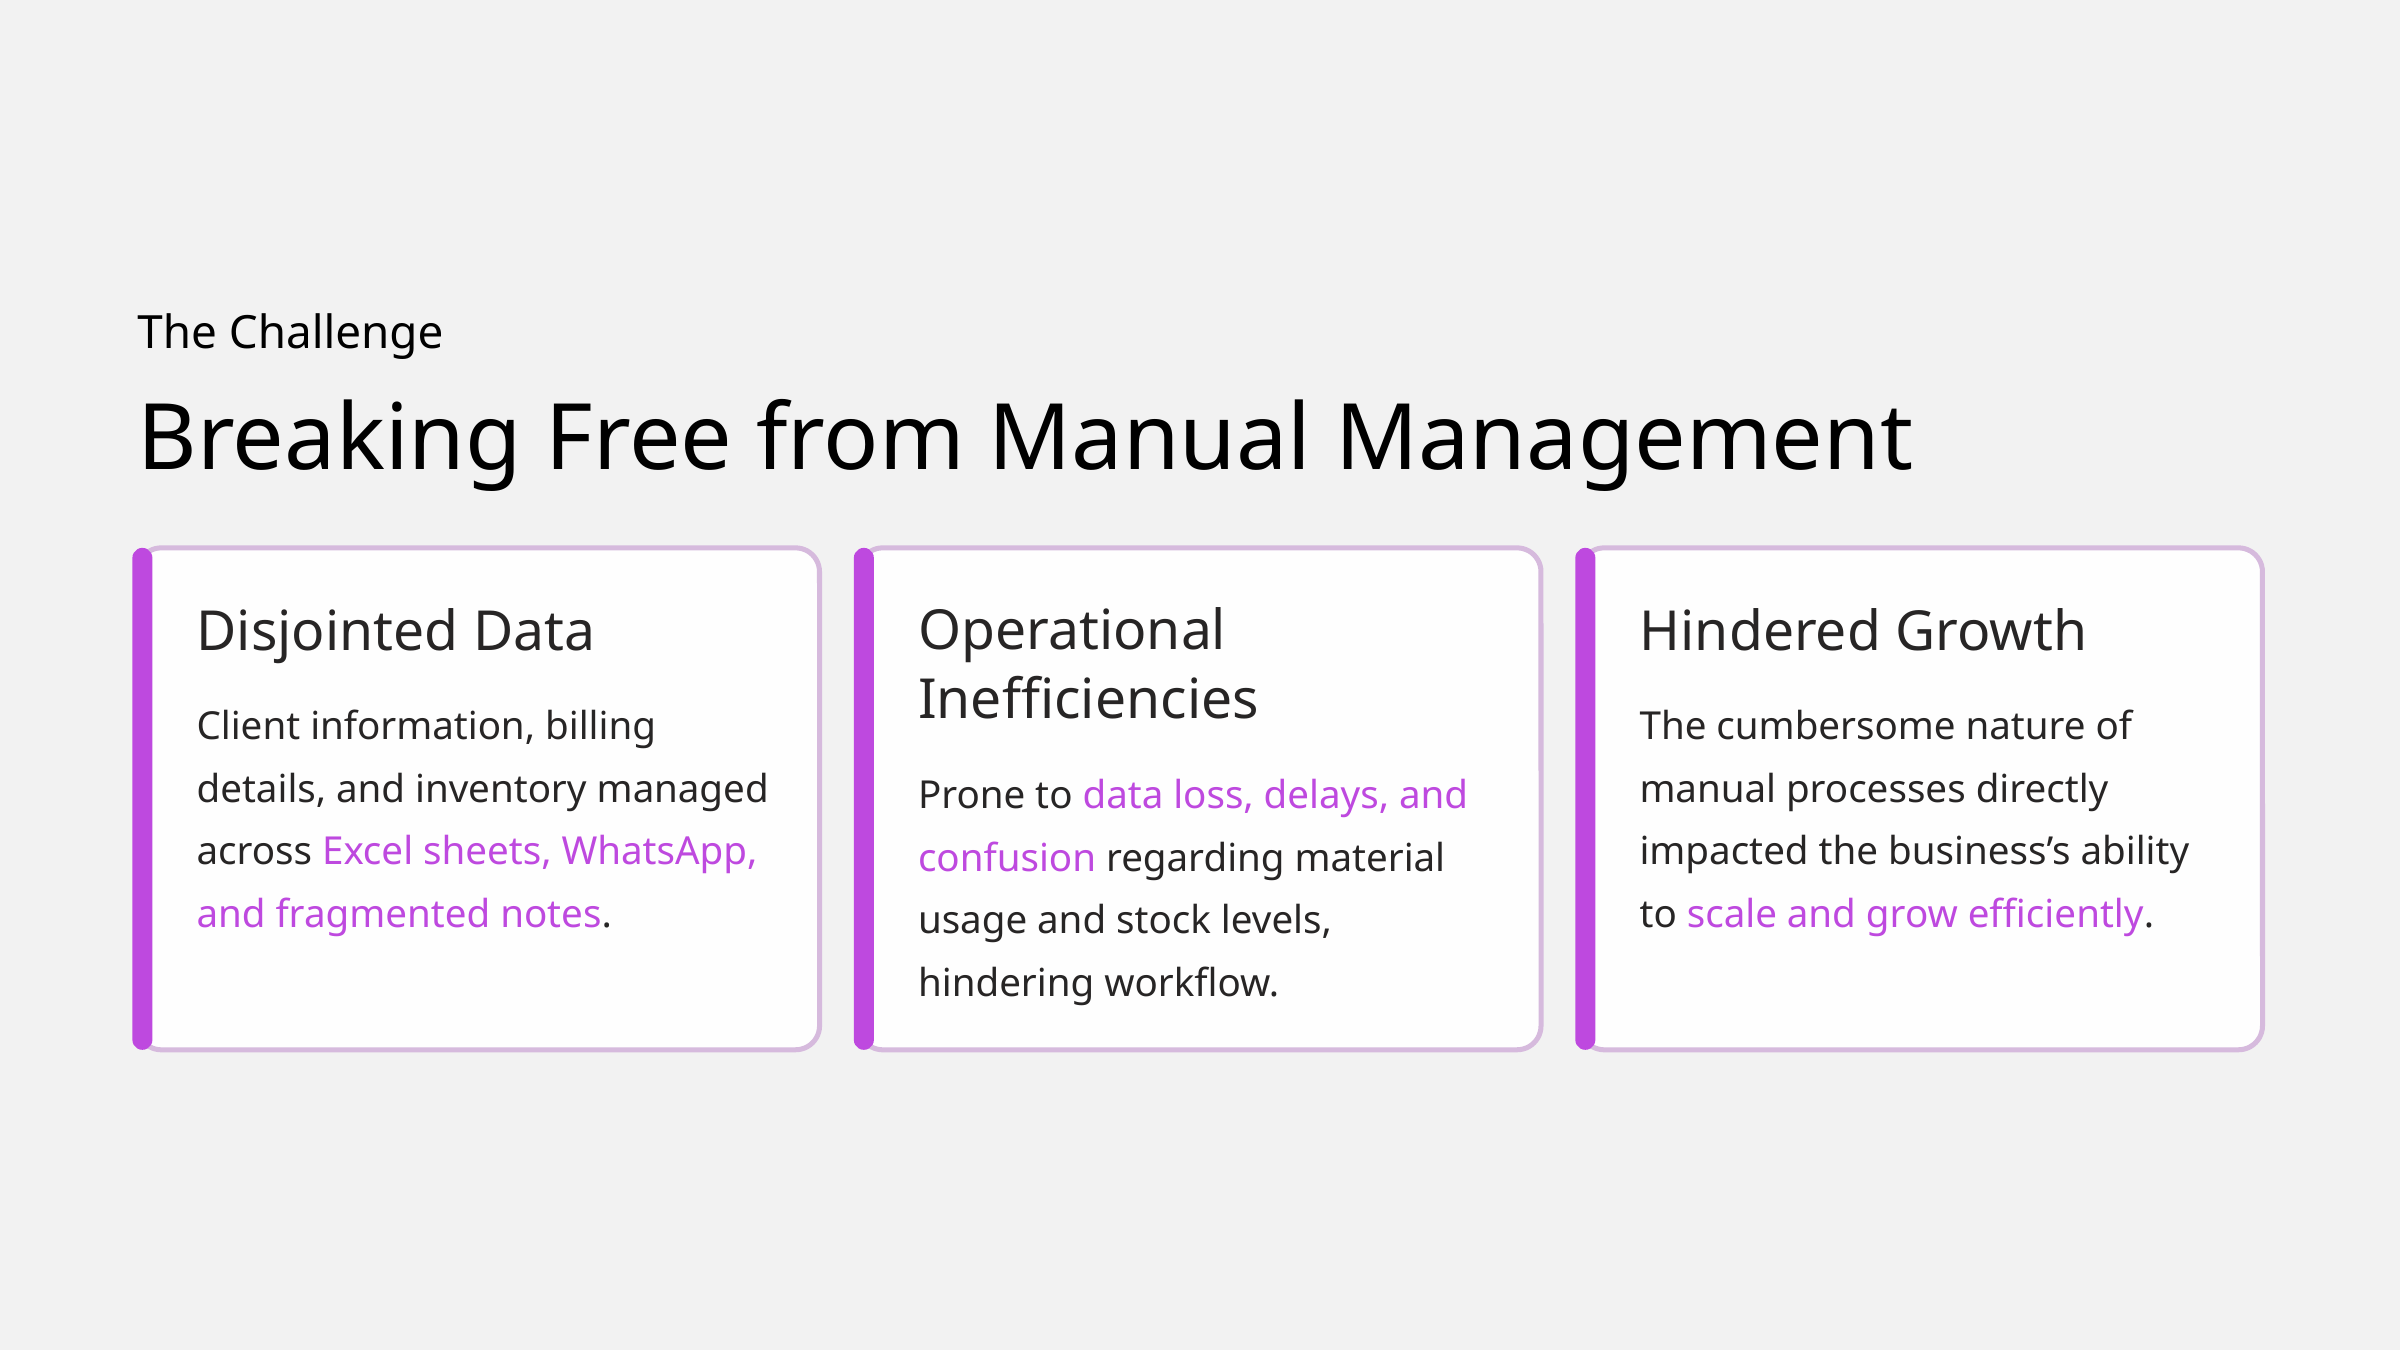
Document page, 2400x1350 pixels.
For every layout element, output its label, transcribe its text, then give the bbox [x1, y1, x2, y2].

text_box The cumbersome nature of manual processes directly impacted the business’s ability to scale and grow efficiently. [1639, 684, 2219, 937]
text_box [1593, 547, 2263, 1050]
text_box [150, 547, 820, 1050]
text_box Hindered Growth [1639, 592, 2194, 662]
text_box Operational Inefficiencies [918, 592, 1497, 731]
text_box The Challenge [137, 300, 600, 358]
text_box Client information, billing details, and inventory managed across Excel sheets, WhatsApp, and fragmented notes. [196, 684, 776, 937]
text_box [853, 547, 874, 1050]
text_box [132, 547, 153, 1050]
text_box Prone to data loss, delays, and confusion regarding material usage and stock levels, hindering workflow. [918, 754, 1497, 1006]
text_box [871, 547, 1542, 1050]
text_box Breaking Free from Manual Management [137, 373, 1962, 489]
text_box [1575, 547, 1596, 1050]
text_box Disjointed Data [196, 592, 751, 662]
